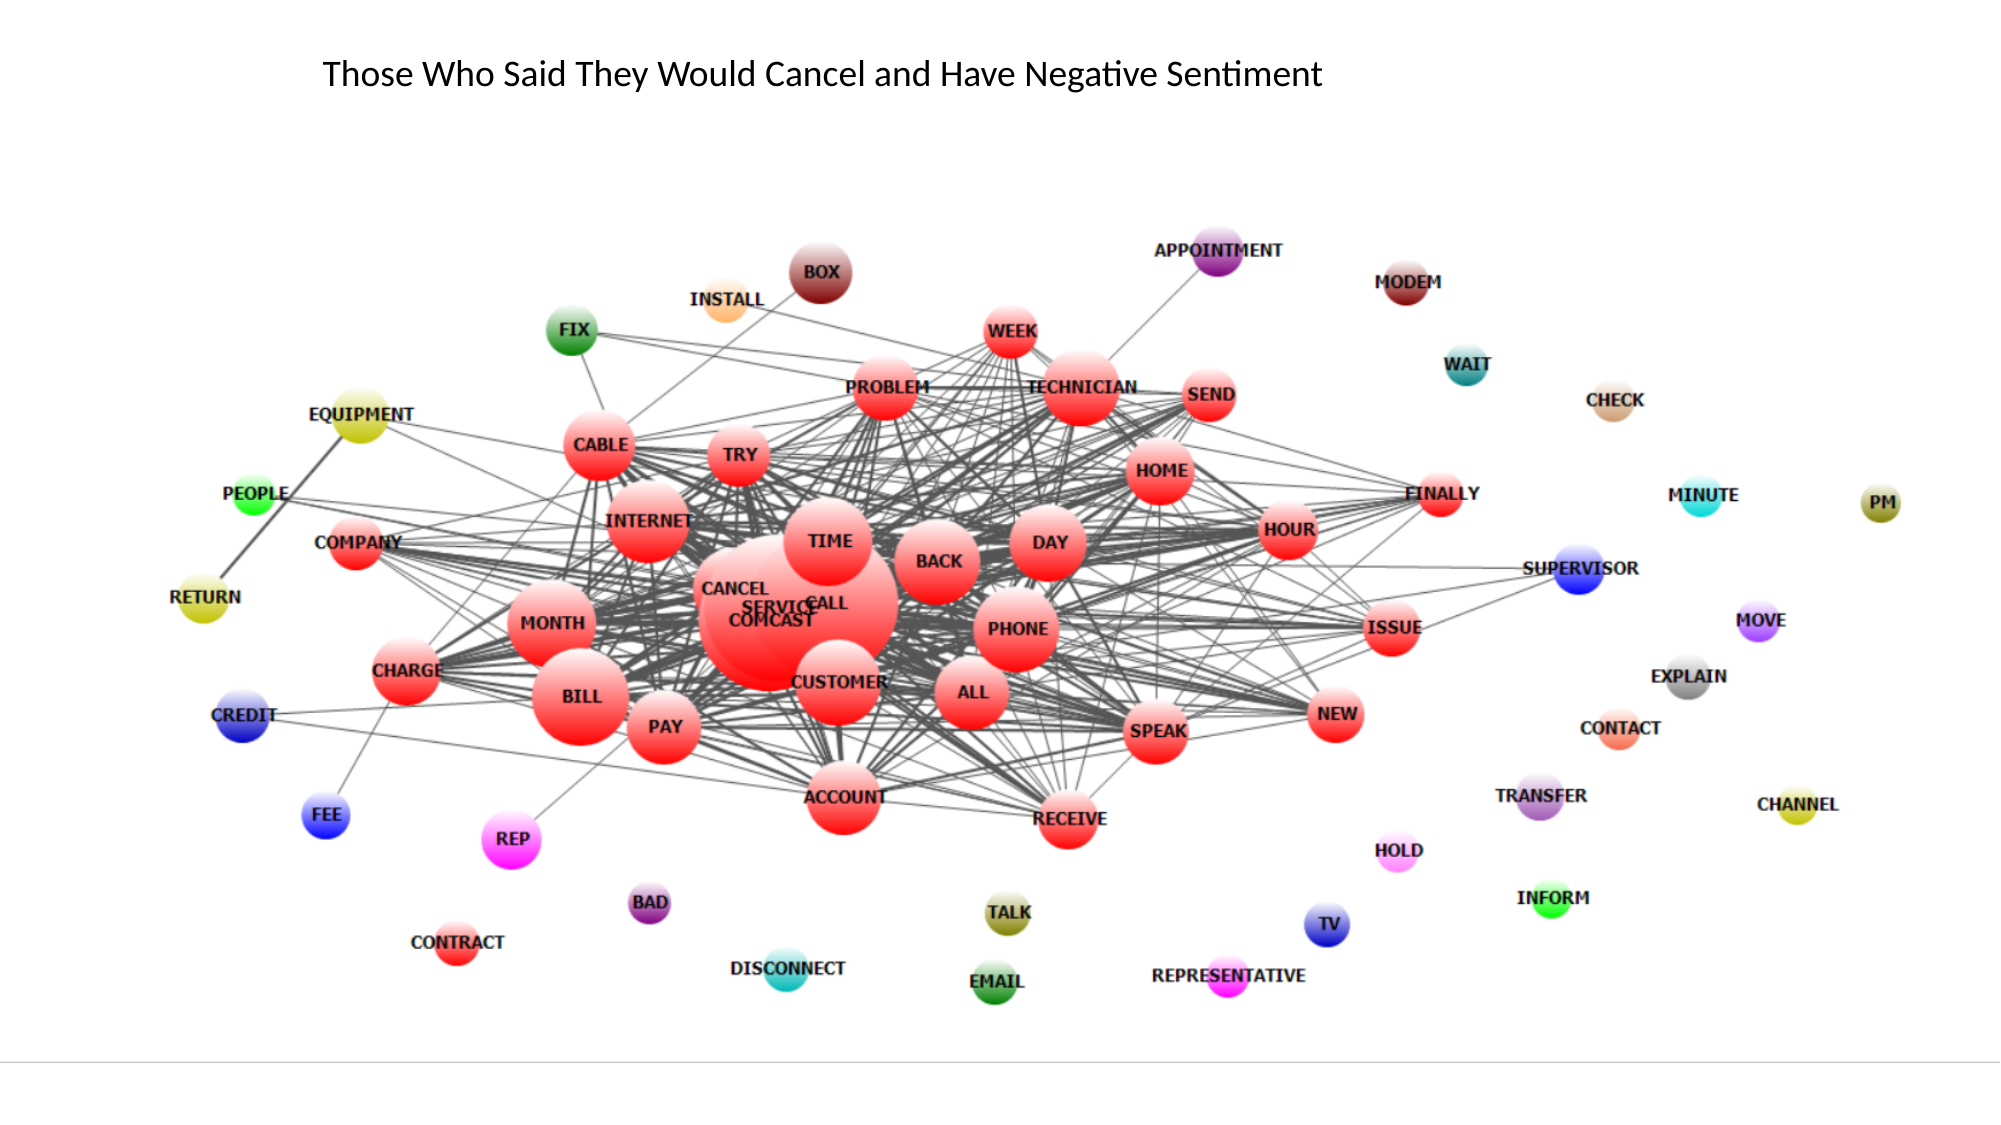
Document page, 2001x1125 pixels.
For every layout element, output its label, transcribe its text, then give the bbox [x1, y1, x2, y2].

text_box Those Who Said They Would Cancel and Have Negative Sentiment [308, 41, 1742, 102]
picture [0, 181, 2000, 1063]
